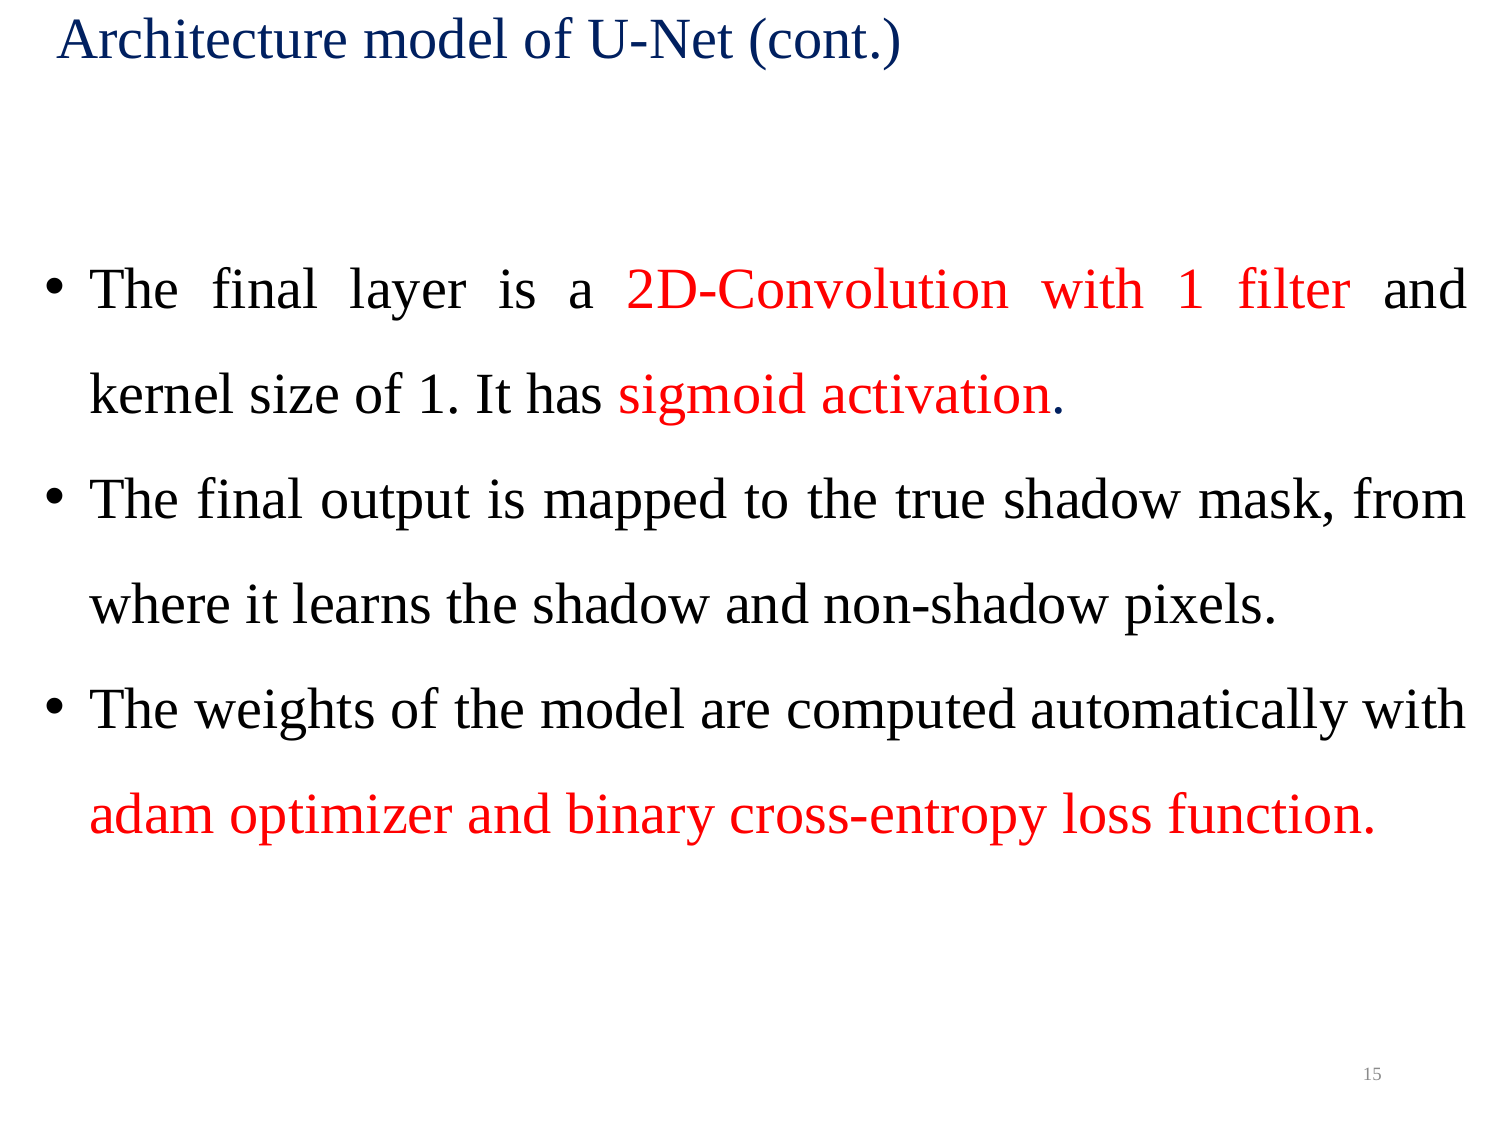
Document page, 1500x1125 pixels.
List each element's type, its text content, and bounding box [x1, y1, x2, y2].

slide_number 15 [1059, 1042, 1397, 1103]
list The final layer is a 2D-Convolution with 1 filter and kernel size of 1. It has sigmoid activation. The final output is mapped to the true shadow mask, from where it learns the shadow and non-shadow pixels. The weights of the model are computed automatically with adam optimizer and binary cross-entropy loss function. [29, 208, 1483, 970]
title Architecture model of U-Net (cont.) [41, 0, 1500, 149]
